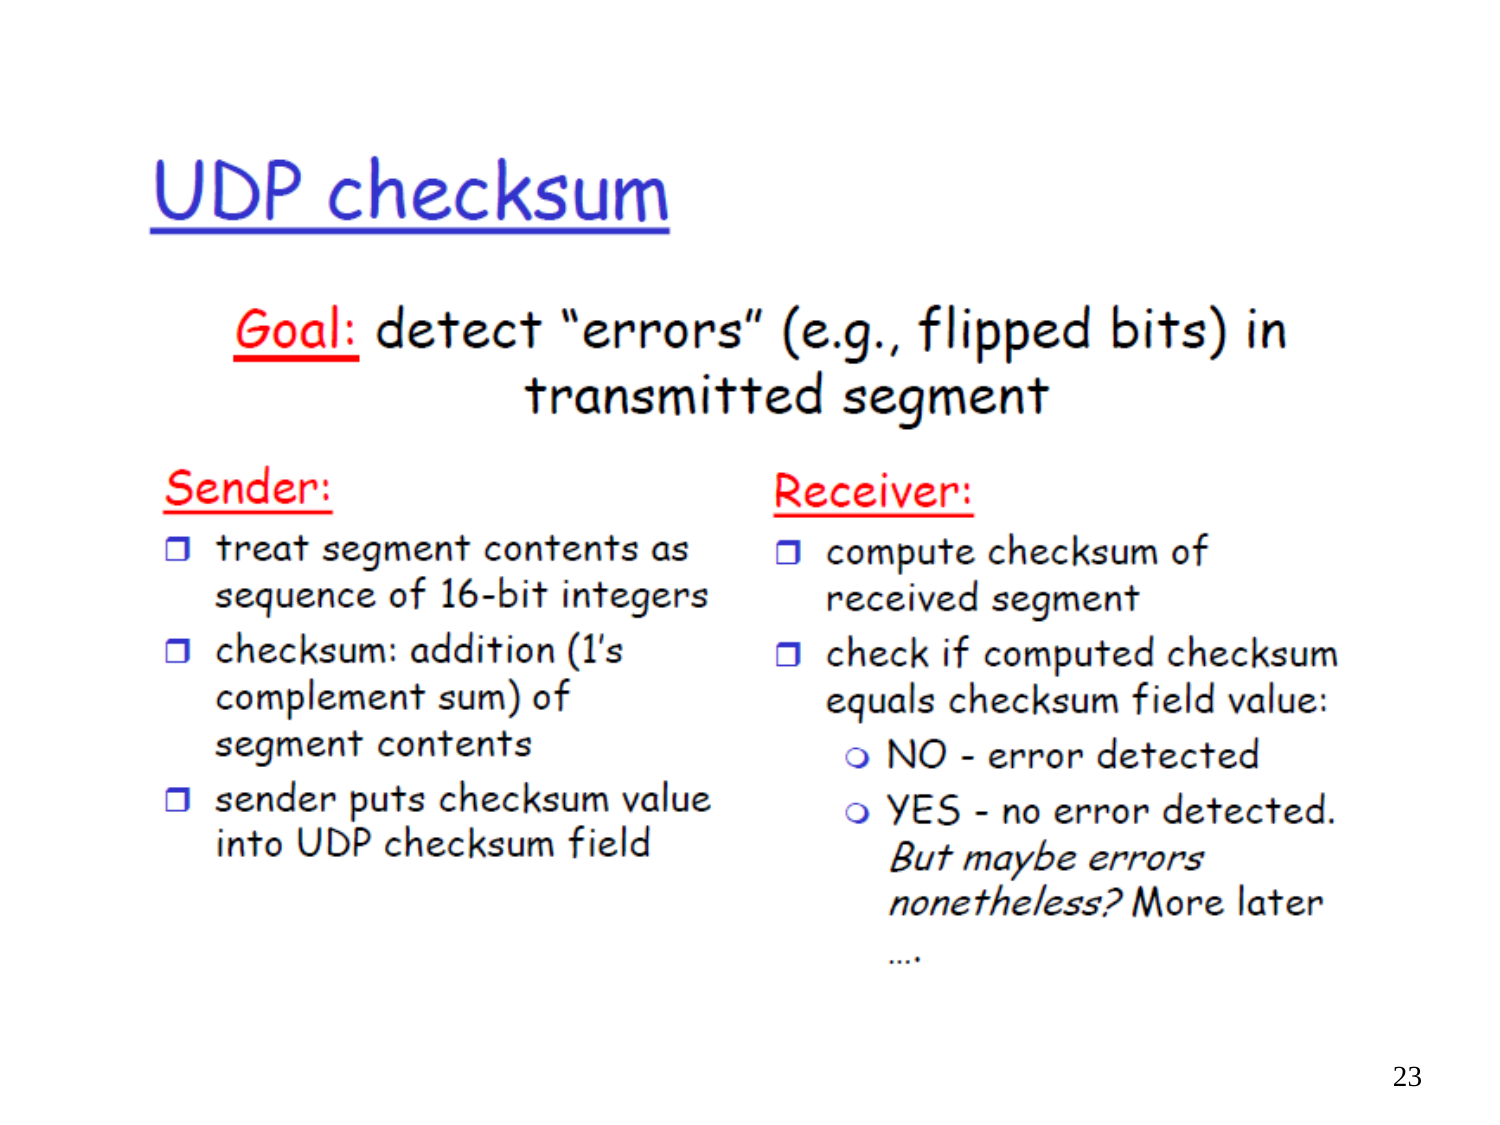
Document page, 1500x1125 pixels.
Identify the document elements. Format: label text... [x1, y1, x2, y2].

picture [90, 95, 1416, 1017]
text_box 23 [1362, 1049, 1438, 1125]
